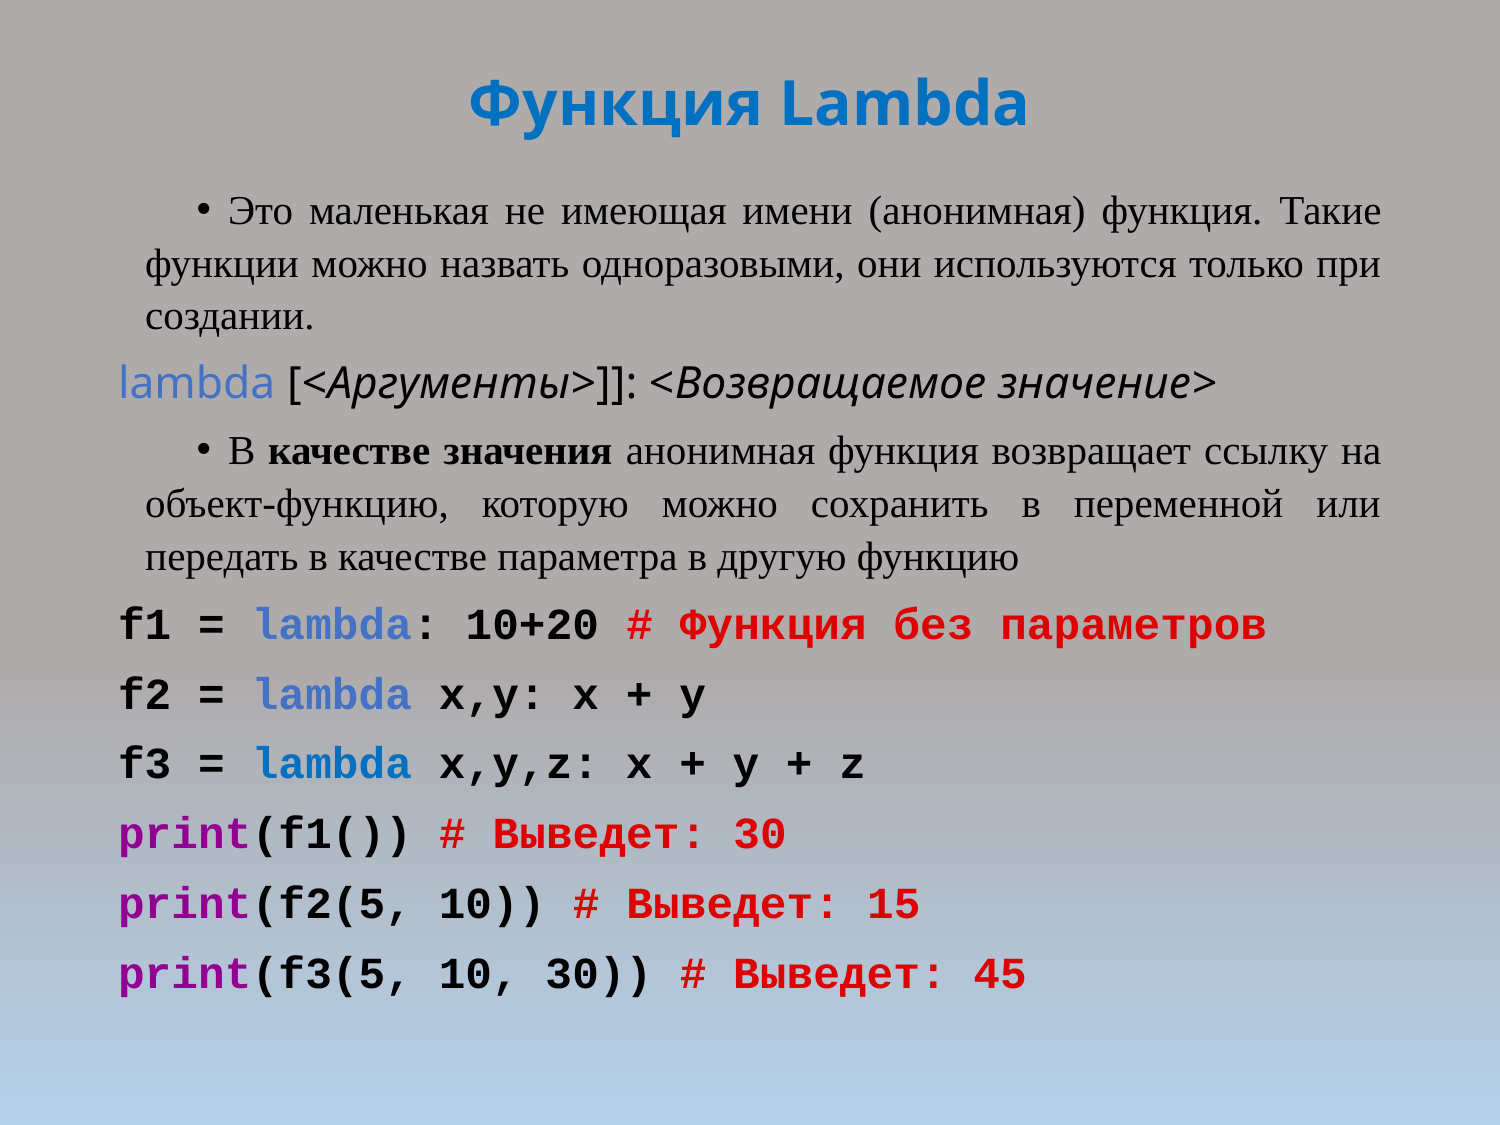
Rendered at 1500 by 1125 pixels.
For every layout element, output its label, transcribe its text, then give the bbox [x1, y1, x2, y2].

title Функция Lambda [103, 59, 1397, 172]
list Это маленькая не имеющая имени (анонимная) функция. Такие функции можно назвать одноразовыми, они используются только при создании. lambda [<Аргументы>]]: <Возвращаемое значение> В качестве значения анонимная функция возвращает ссылку на объект-функцию, которую можно сохранить в переменной или передать в качестве параметра в другую функцию f1 = lambda: 10+20 # Функция без параметров f2 = lambda x,y: x + y f3 = lambda x,y,z: x + y + z print(f1()) # Выведет: 30 print(f2(5, 10)) # Выведет: 15 print(f3(5, 10, 30)) # Выведет: 45 [103, 172, 1397, 1014]
